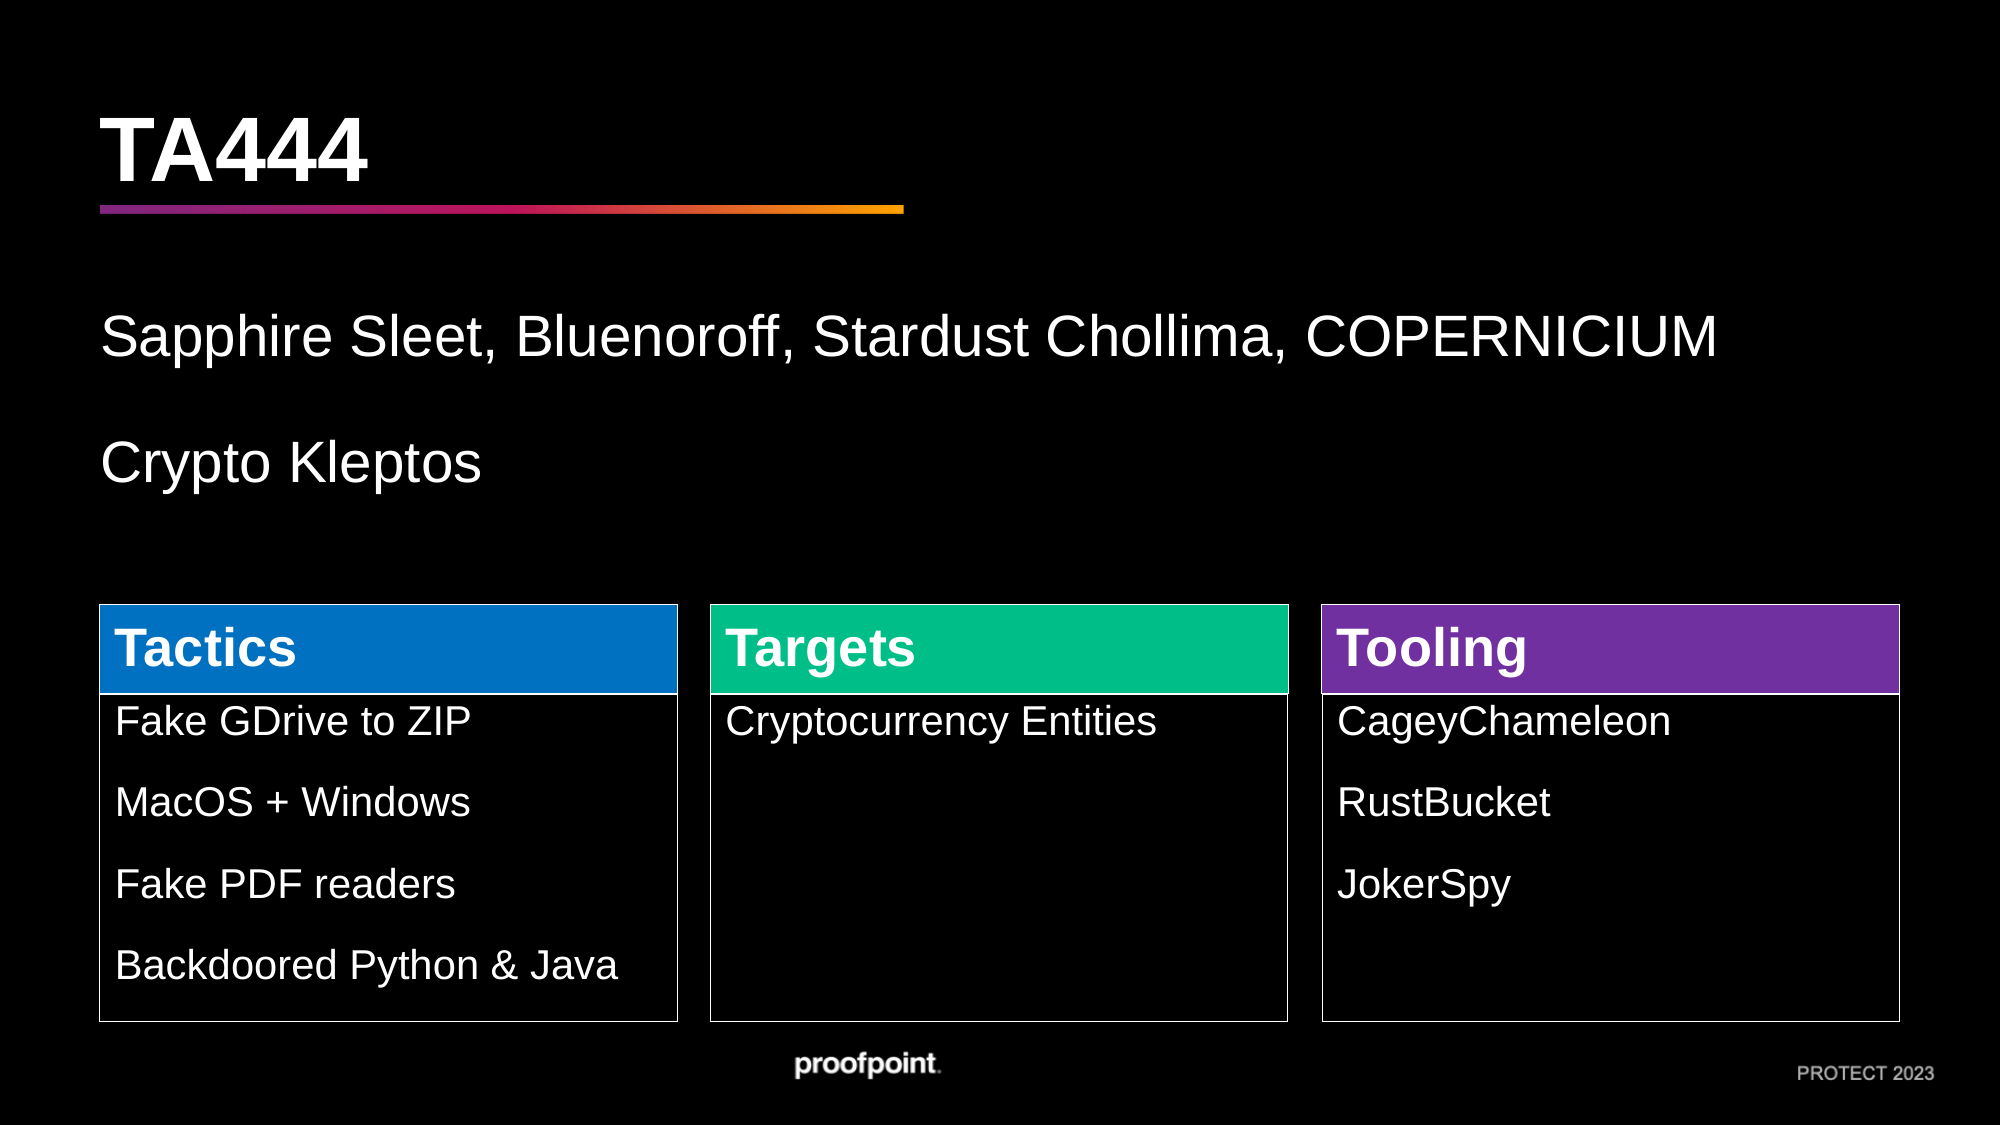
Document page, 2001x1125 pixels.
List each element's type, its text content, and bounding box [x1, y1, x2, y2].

text_box CageyChameleon RustBucket JokerSpy [1322, 694, 1900, 1022]
picture [757, 1036, 1967, 1102]
text_box Tooling [1321, 604, 1900, 694]
text_box Cryptocurrency Entities [710, 694, 1288, 1022]
text_box Fake GDrive to ZIP MacOS + Windows Fake PDF readers Backdoored Python & Java [99, 694, 678, 1022]
title TA444 [99, 0, 1900, 202]
text_box Tactics [99, 604, 678, 694]
text_box Sapphire Sleet, Bluenoroff, Stardust Chollima, COPERNICIUM Crypto Kleptos [100, 306, 1900, 604]
text_box Targets [710, 604, 1289, 694]
picture [99, 205, 904, 214]
